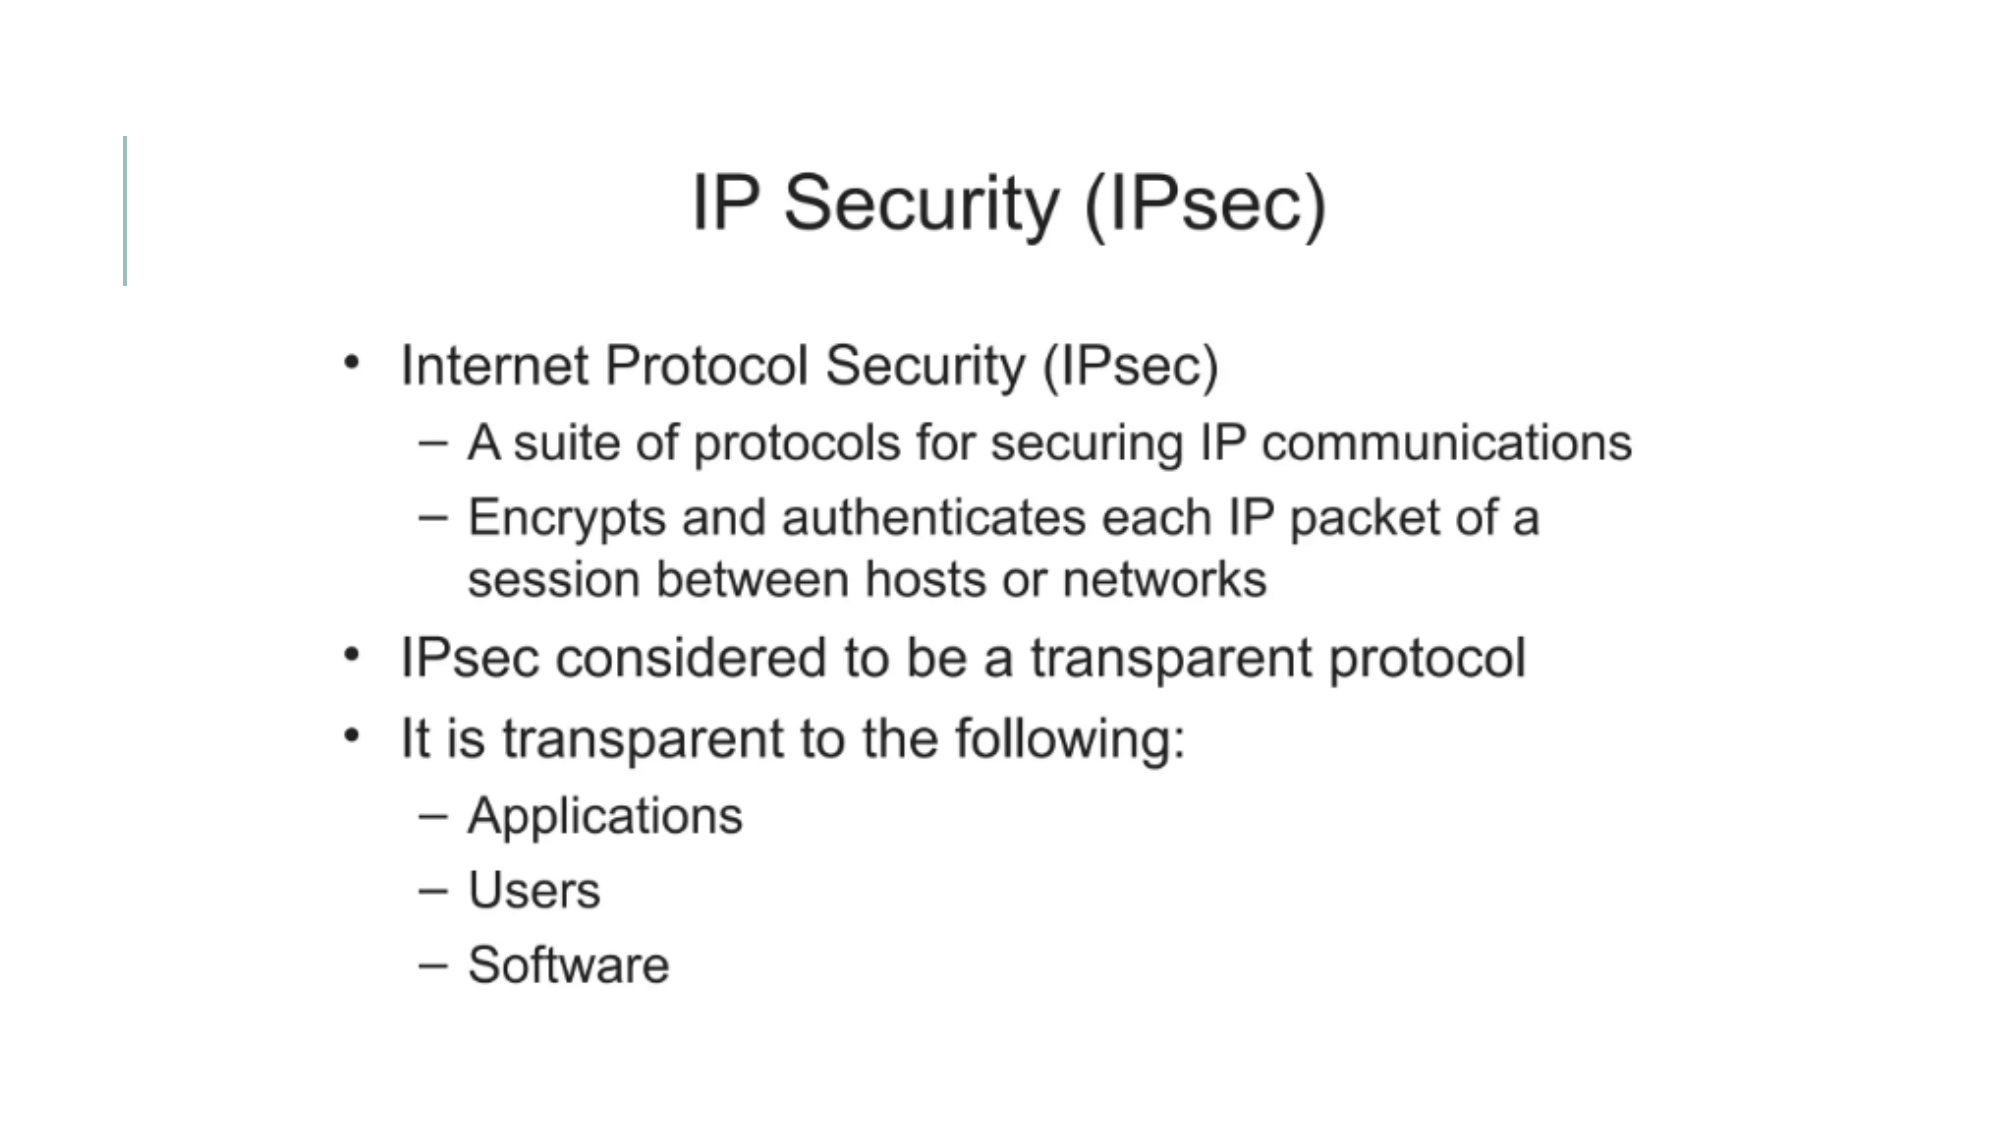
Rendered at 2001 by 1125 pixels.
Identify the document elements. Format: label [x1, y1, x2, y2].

list [276, 103, 1698, 1036]
